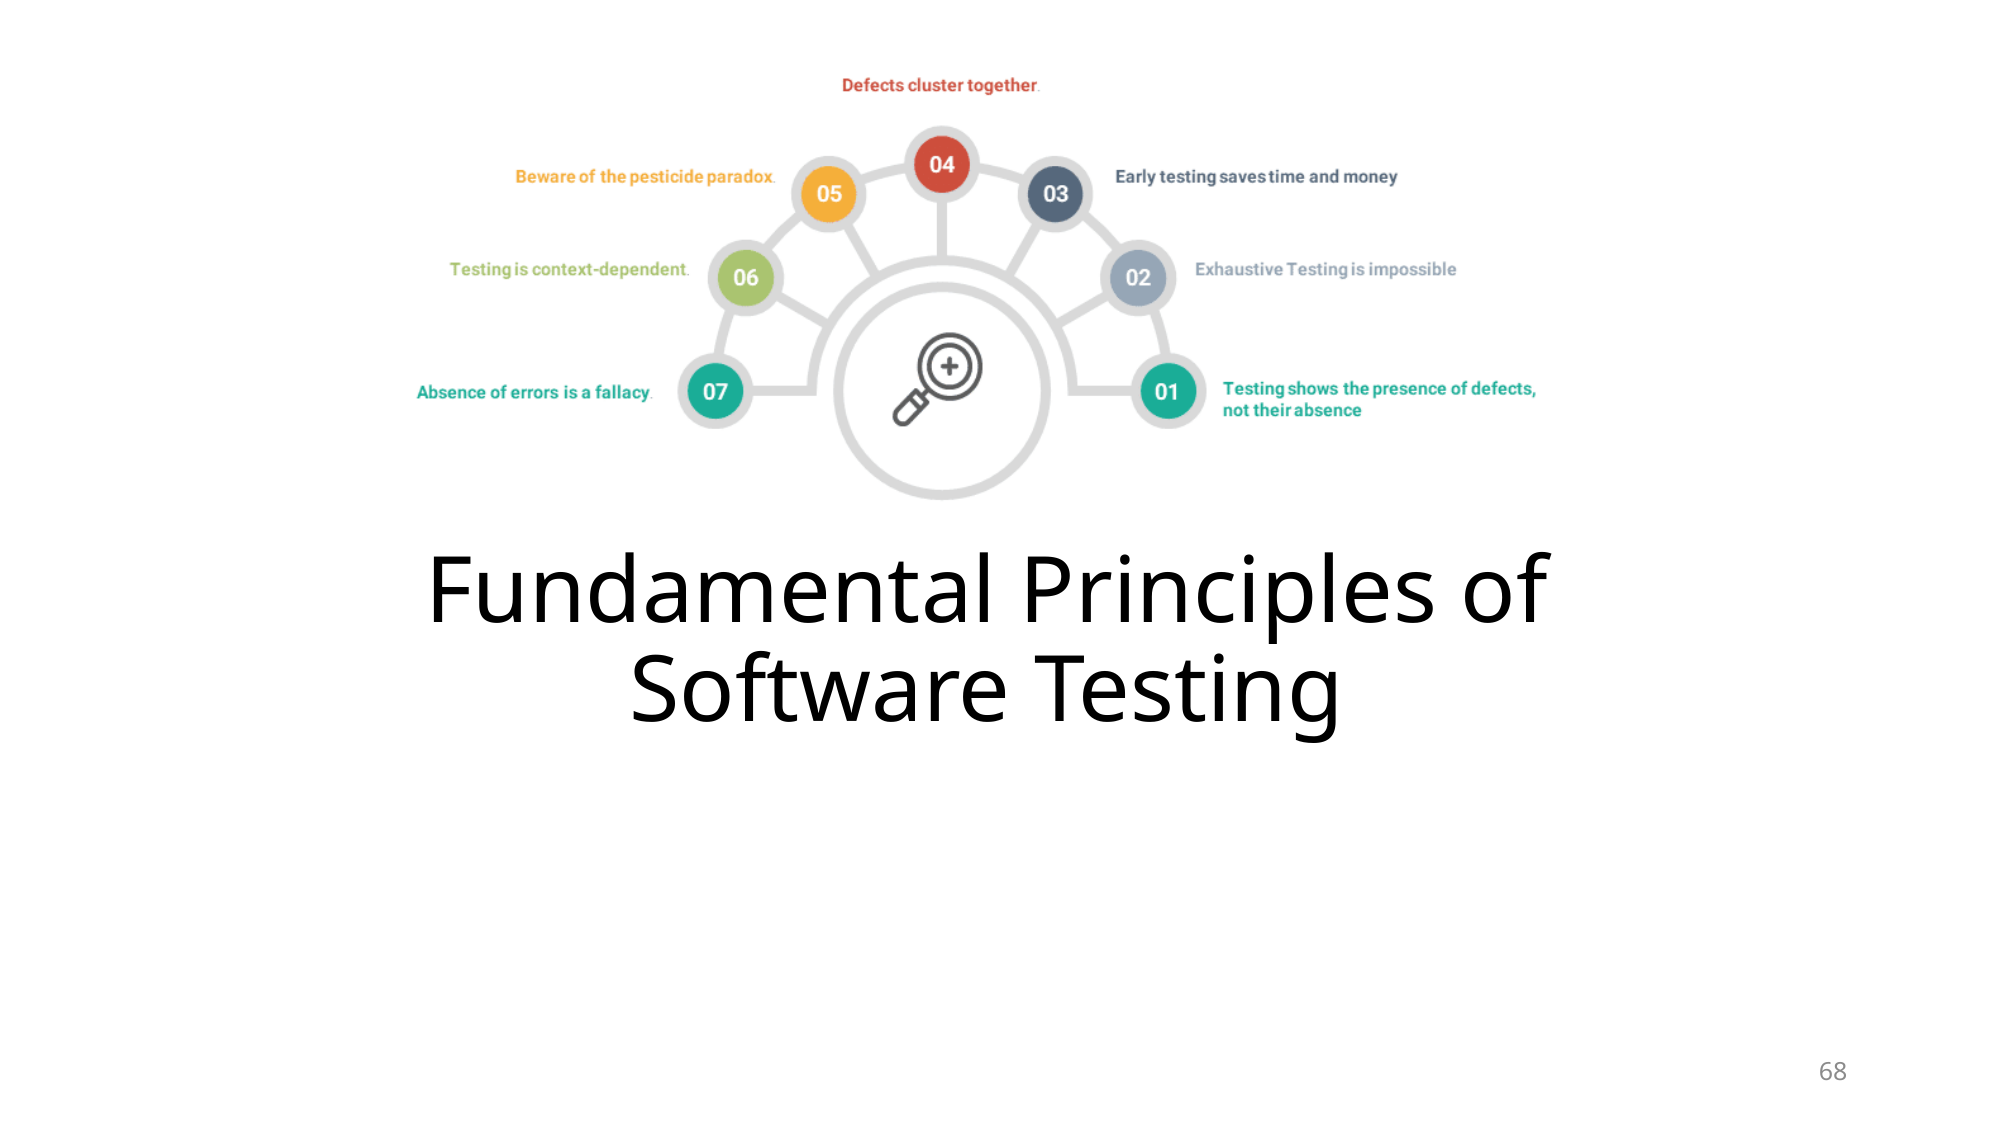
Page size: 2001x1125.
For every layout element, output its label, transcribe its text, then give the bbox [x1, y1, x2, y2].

slide_number 68 [1412, 1042, 1863, 1103]
picture [407, 33, 1542, 528]
title Fundamental Principles of Software Testing [136, 280, 1862, 749]
